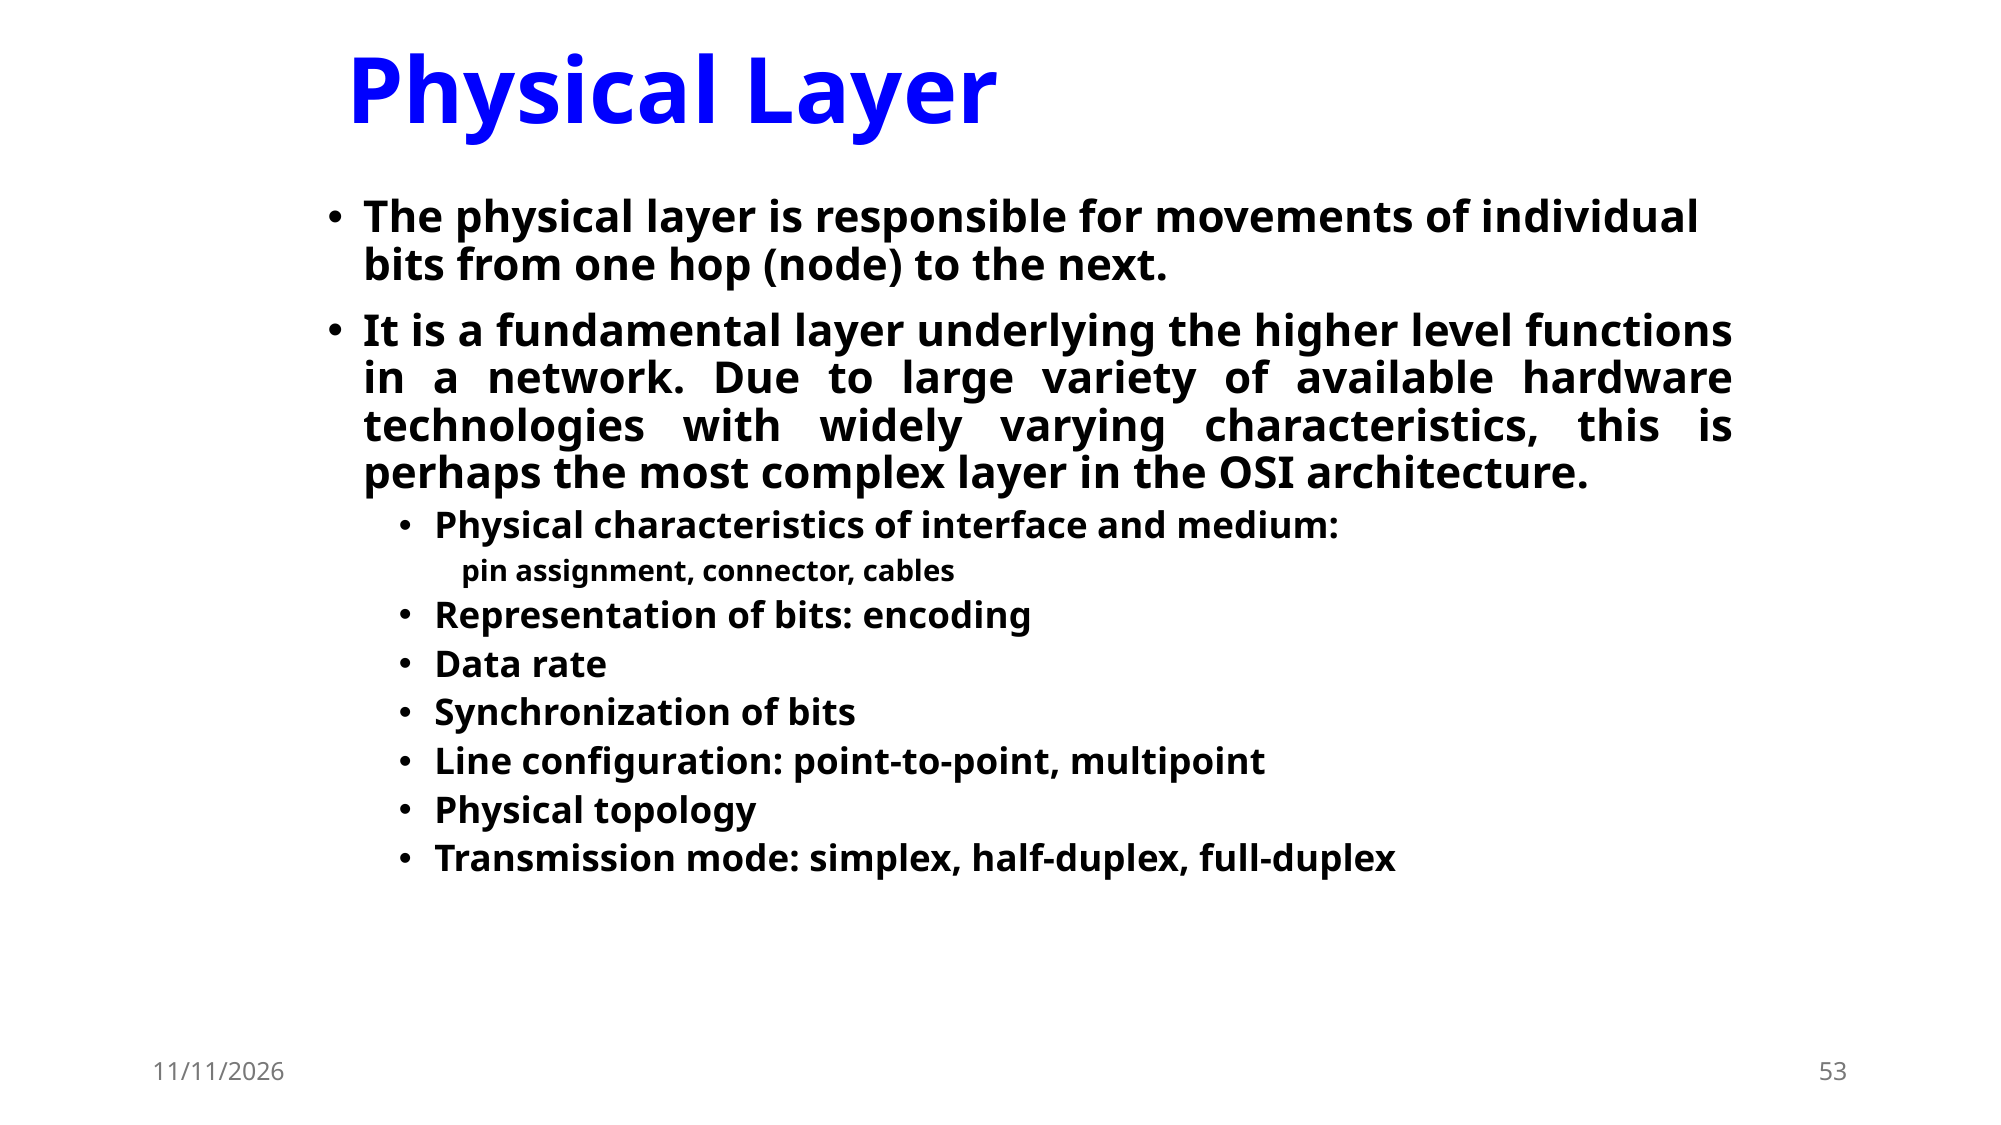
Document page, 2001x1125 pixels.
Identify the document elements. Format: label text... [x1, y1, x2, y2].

slide_number 53 [1412, 1042, 1863, 1103]
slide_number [137, 1042, 588, 1103]
title Physical Layer [331, 0, 1682, 187]
list The physical layer is responsible for movements of individual bits from one hop (node) to the next. It is a fundamental layer underlying the higher level functions in a network. Due to large variety of available hardware technologies with widely varying characteristics, this is perhaps the most complex layer in the OSI architecture. Physical characteristics of interface and medium: pin assignment, connector, cables Representation of bits: encoding Data rate Synchronization of bits Line configuration: point-to-point, multipoint Physical topology Transmission mode: simplex, half-duplex, full-duplex [312, 187, 1750, 902]
